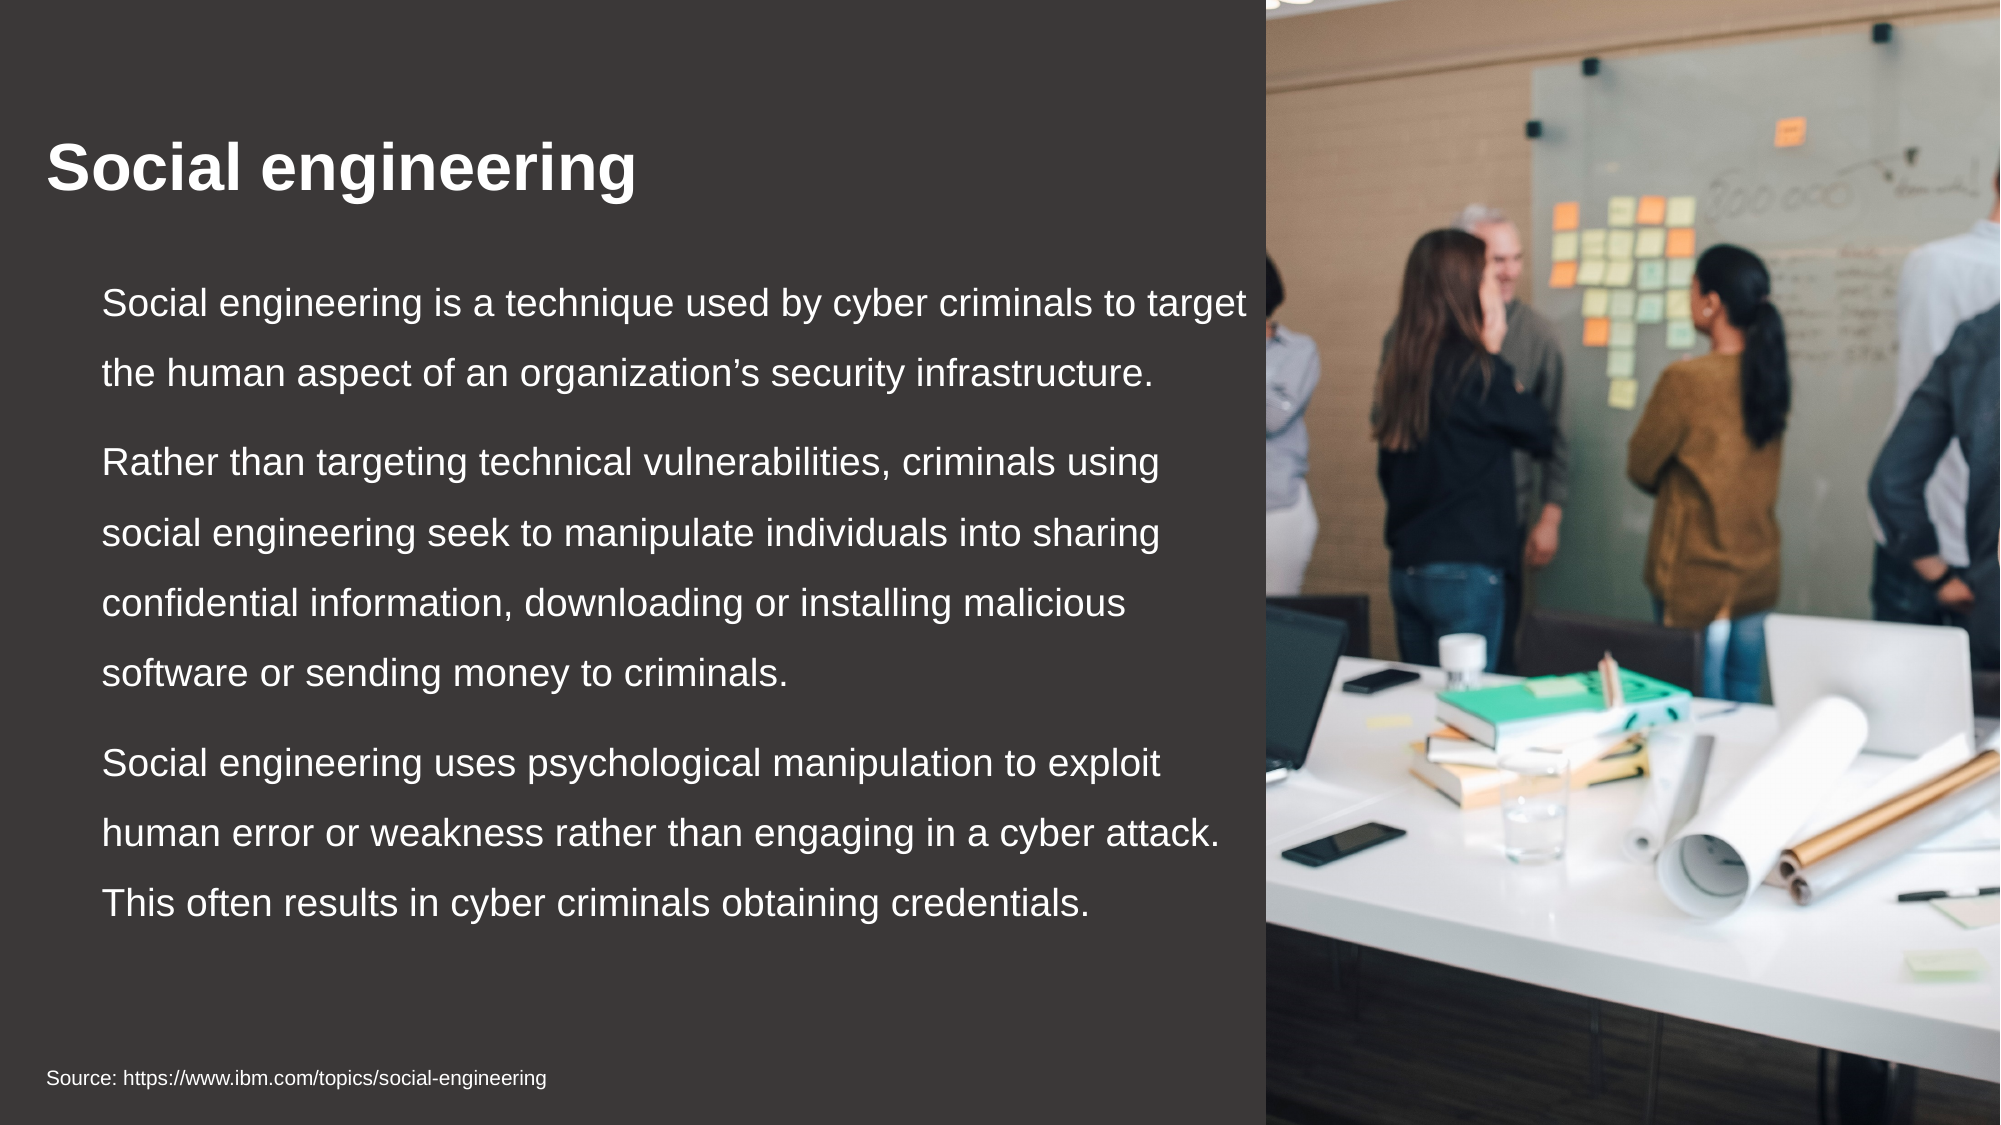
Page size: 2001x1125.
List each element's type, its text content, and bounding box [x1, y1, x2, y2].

text_box Source: https://www.ibm.com/topics/social-engineering [31, 1056, 1266, 1097]
list Social engineering is a technique used by cyber criminals to target the human aspect of an organization’s security infrastructure. Rather than targeting technical vulnerabilities, criminals using social engineering seek to manipulate individuals into sharing confidential information, downloading or installing malicious software or sending money to criminals. Social engineering uses psychological manipulation to exploit human error or weakness rather than engaging in a cyber attack. This often results in cyber criminals obtaining credentials. [86, 246, 1266, 961]
title Social engineering [31, 59, 1266, 278]
picture [1266, 0, 2000, 1125]
